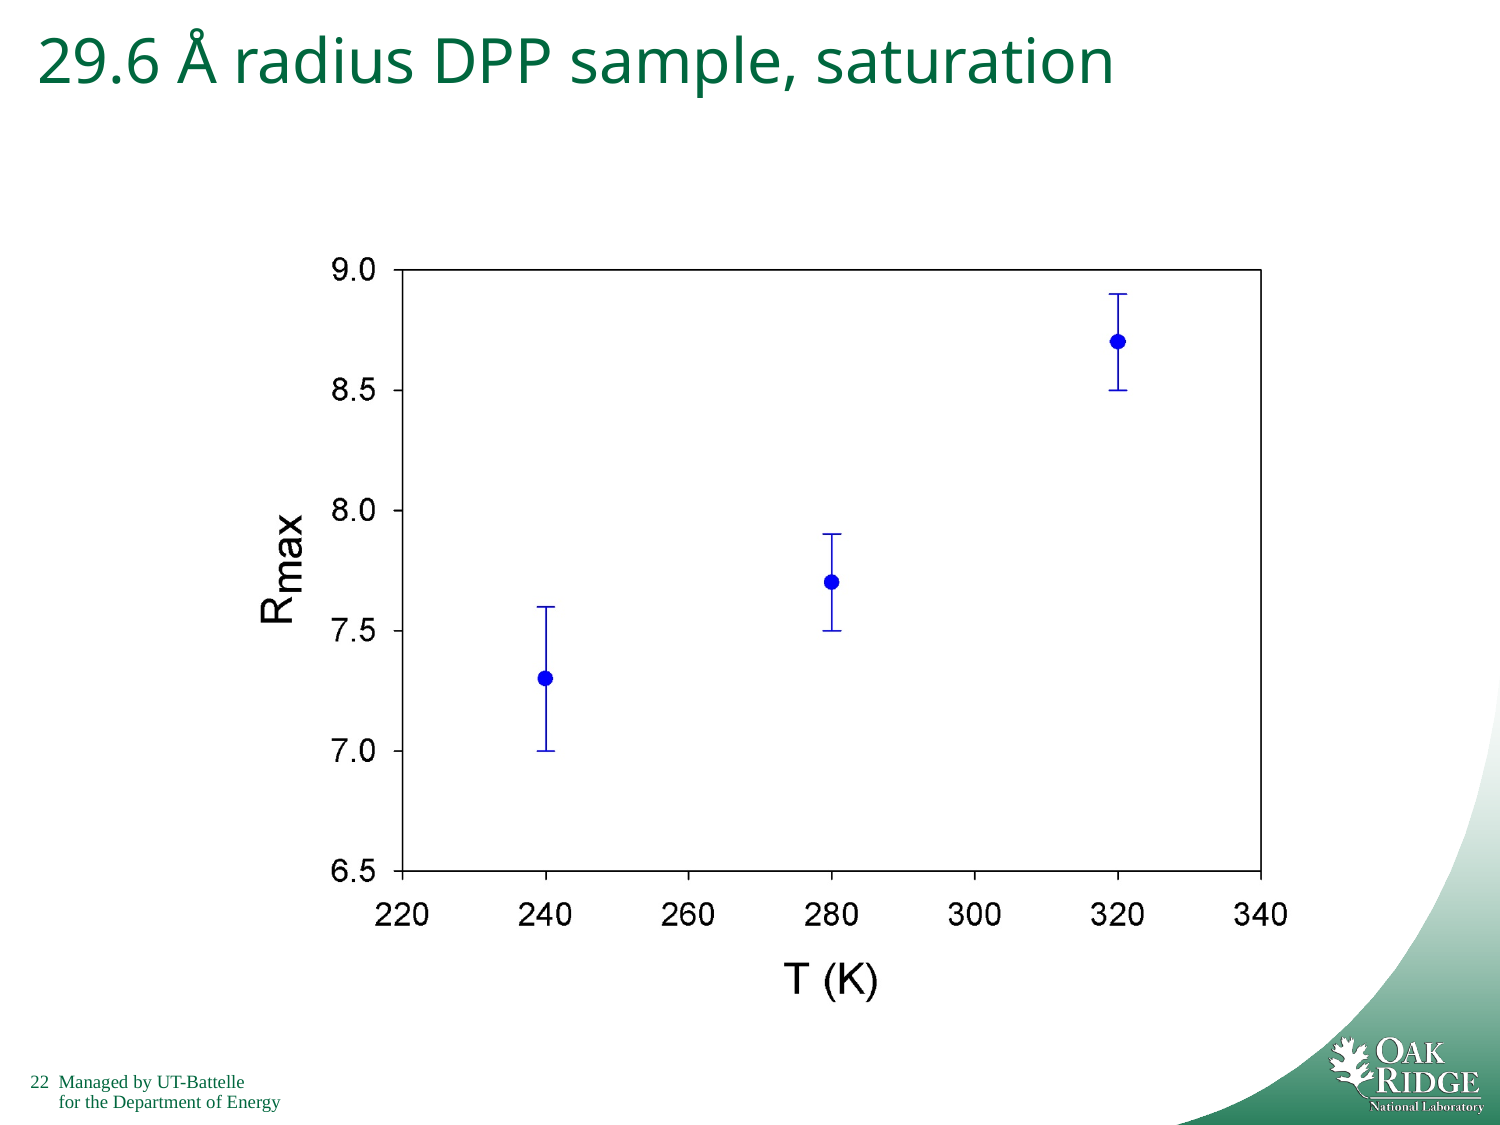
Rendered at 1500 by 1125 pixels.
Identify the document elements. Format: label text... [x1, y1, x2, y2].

picture [248, 180, 1307, 1006]
title 29.6 Å radius DPP sample, saturation [21, 25, 1462, 105]
picture [1318, 1027, 1495, 1119]
